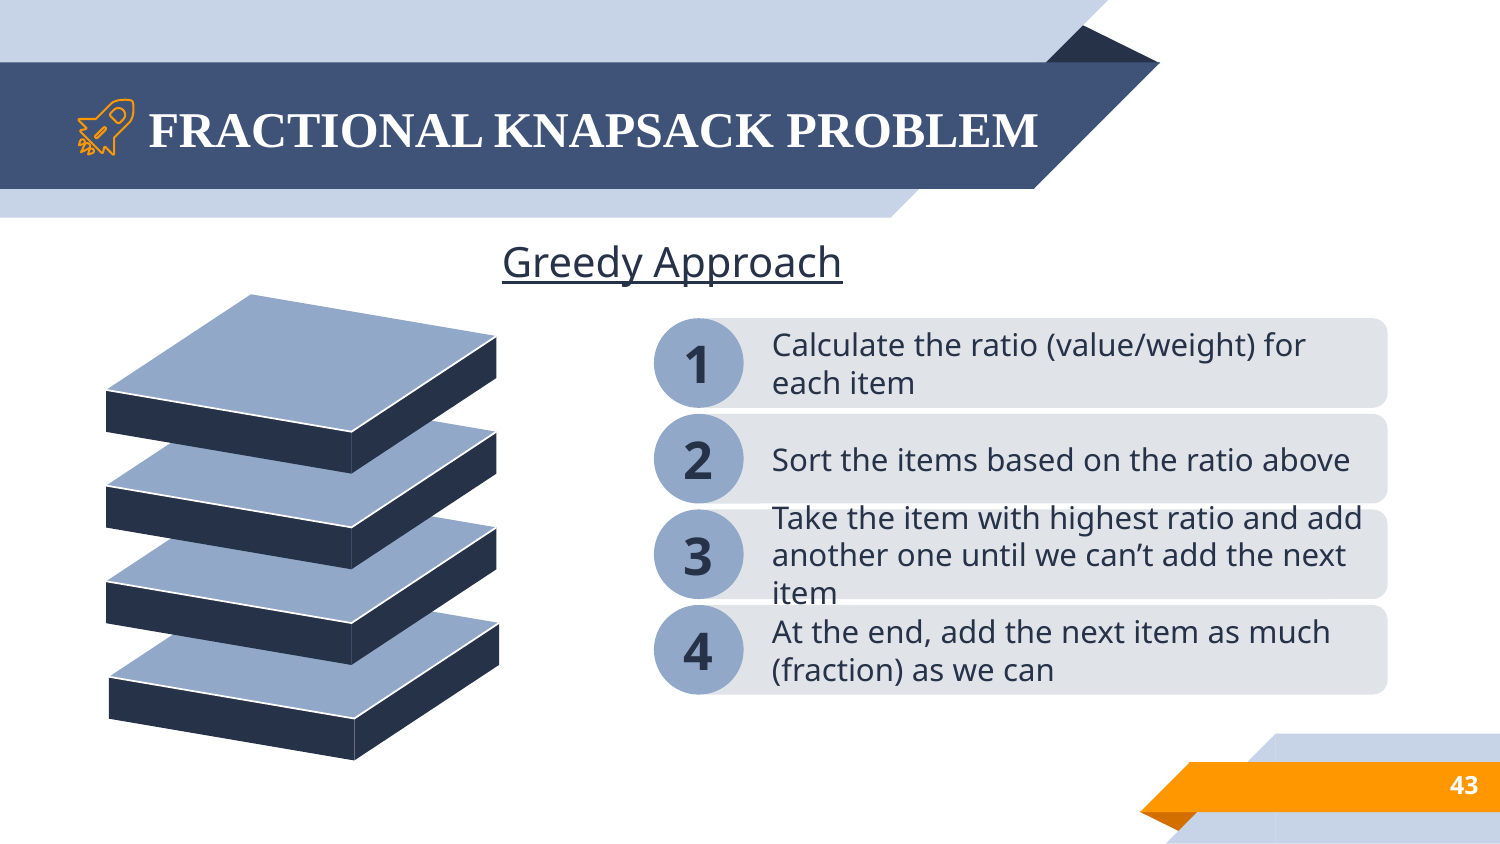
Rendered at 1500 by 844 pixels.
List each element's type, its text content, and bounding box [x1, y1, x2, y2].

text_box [105, 481, 1388, 570]
slide_number 43 [1249, 760, 1494, 813]
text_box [105, 294, 1388, 474]
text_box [108, 673, 1388, 761]
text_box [78, 99, 134, 155]
title FRACTIONAL KNAPSACK PROBLEM [133, 64, 1063, 190]
text_box Greedy Approach [487, 228, 858, 292]
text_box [105, 577, 1388, 666]
